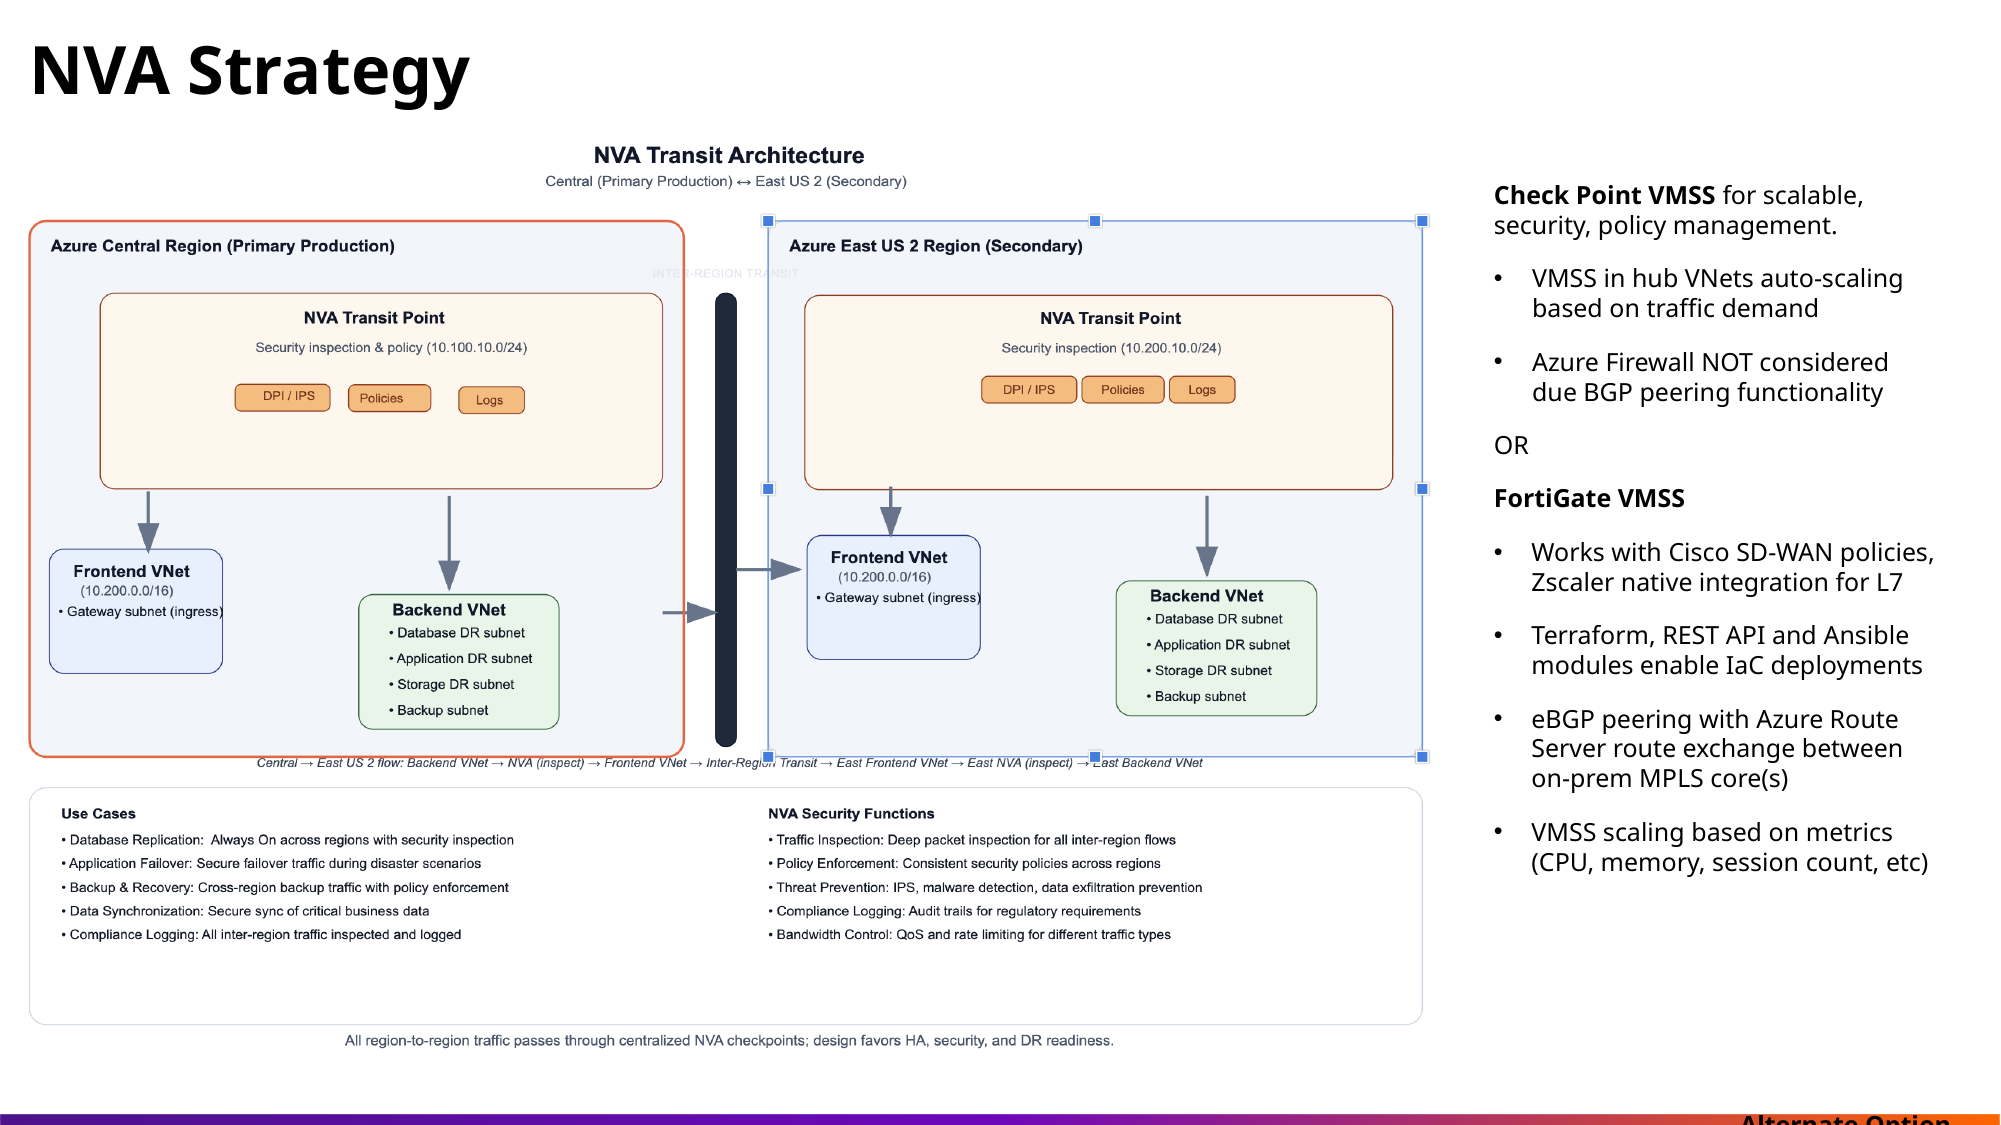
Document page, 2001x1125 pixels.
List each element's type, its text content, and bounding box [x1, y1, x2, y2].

text_box NVA Strategy [29, 43, 1133, 135]
text_box Alternate Option [920, 1108, 2000, 1125]
picture [0, 1114, 915, 1125]
text_box Check Point VMSS for scalable, security, policy management. VMSS in hub VNets auto-scaling based on traffic demand Azure Firewall NOT considered due BGP peering functionality OR FortiGate VMSS Works with Cisco SD-WAN policies, Zscaler native integration for L7 Terraform, REST API and Ansible modules enable IaC deployments eBGP peering with Azure Route Server route exchange between on-prem MPLS core(s) VMSS scaling based on metrics (CPU, memory, session count, etc) [1482, 175, 1952, 937]
picture [0, 135, 1456, 1068]
